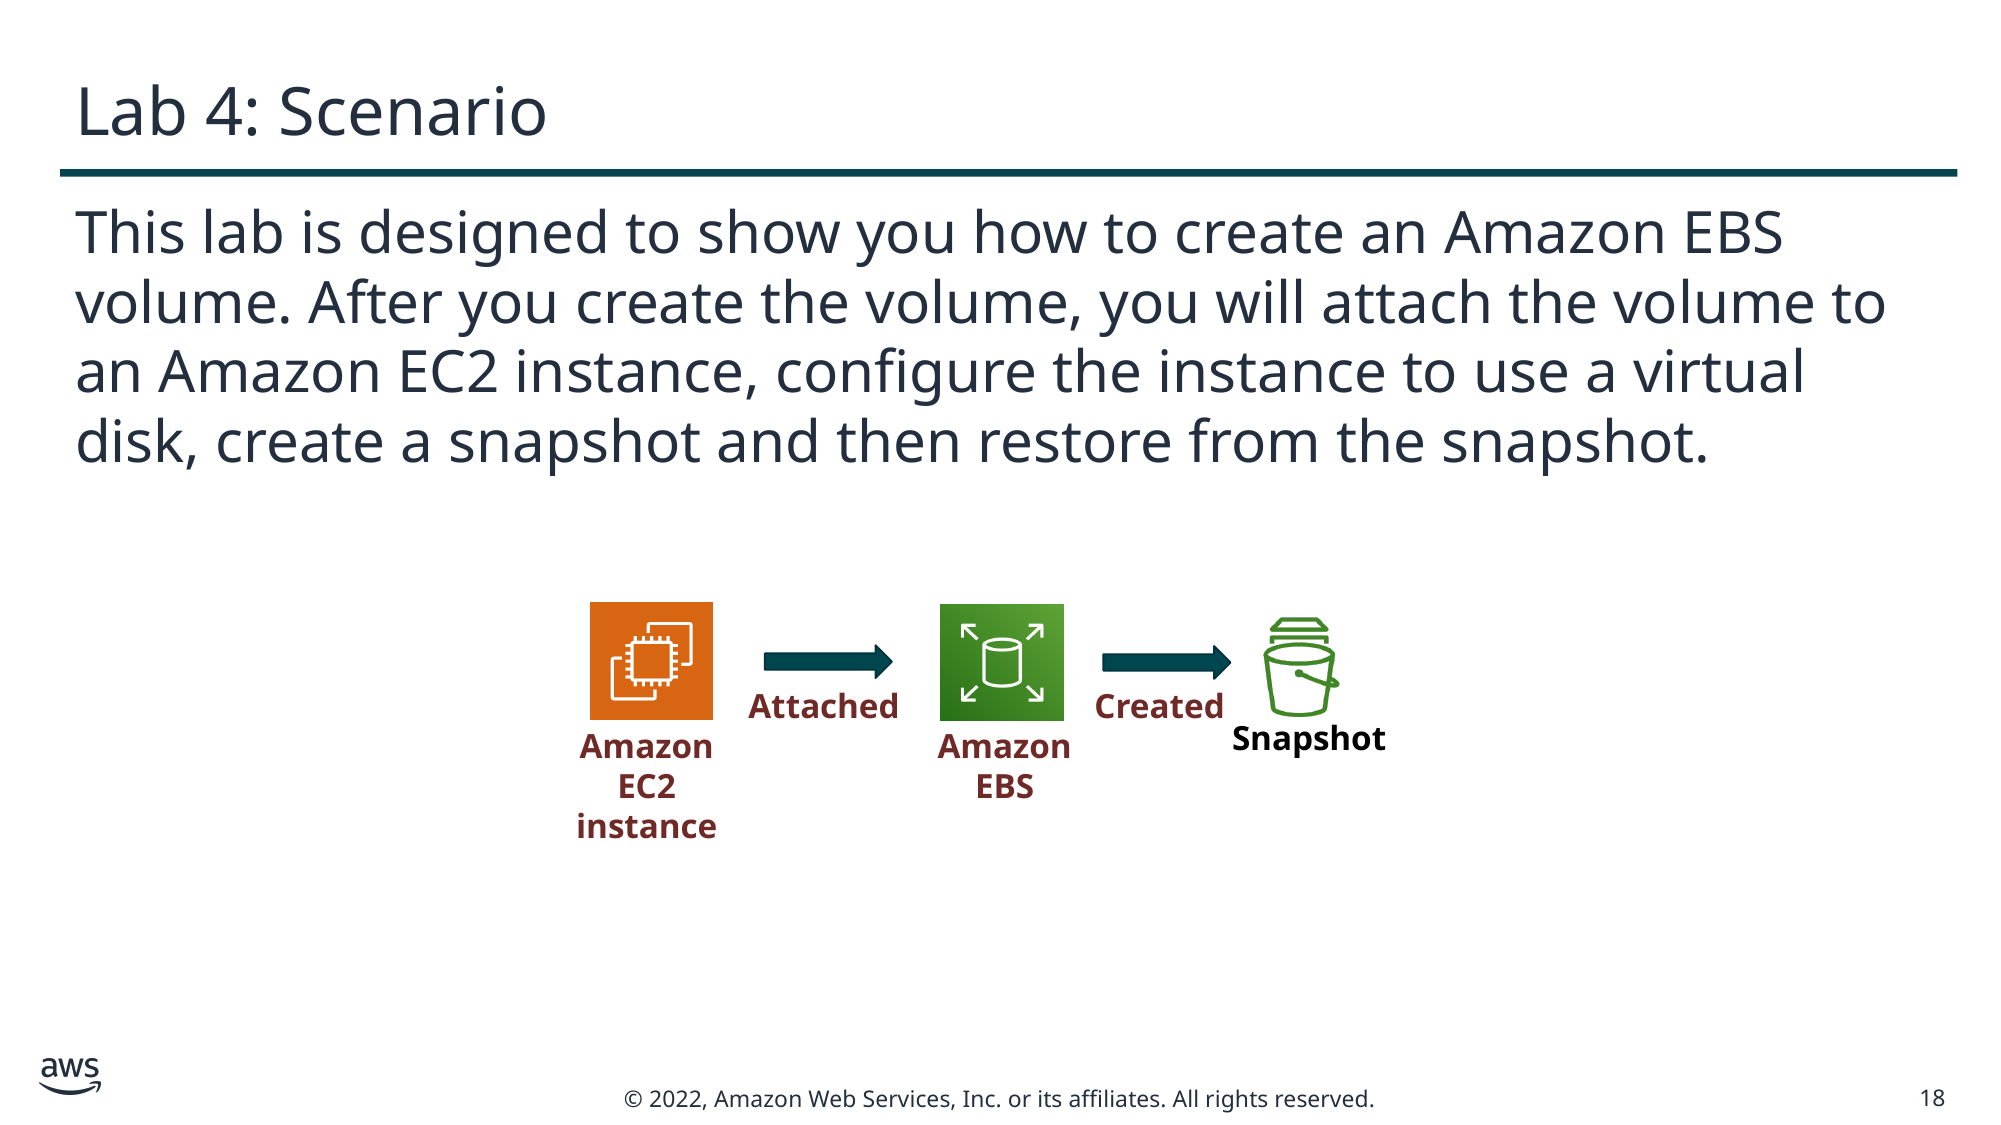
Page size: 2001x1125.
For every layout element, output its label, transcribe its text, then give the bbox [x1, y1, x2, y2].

picture [39, 1058, 101, 1095]
list This lab is designed to show you how to create an Amazon EBS volume. After you create the volume, you will attach the volume to an Amazon EC2 instance, configure the instance to use a virtual disk, create a snapshot and then restore from the snapshot. [60, 187, 1961, 1056]
title Lab 4: Scenario [60, 49, 1958, 170]
slide_number 18 [1881, 1077, 1961, 1121]
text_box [545, 602, 1395, 855]
